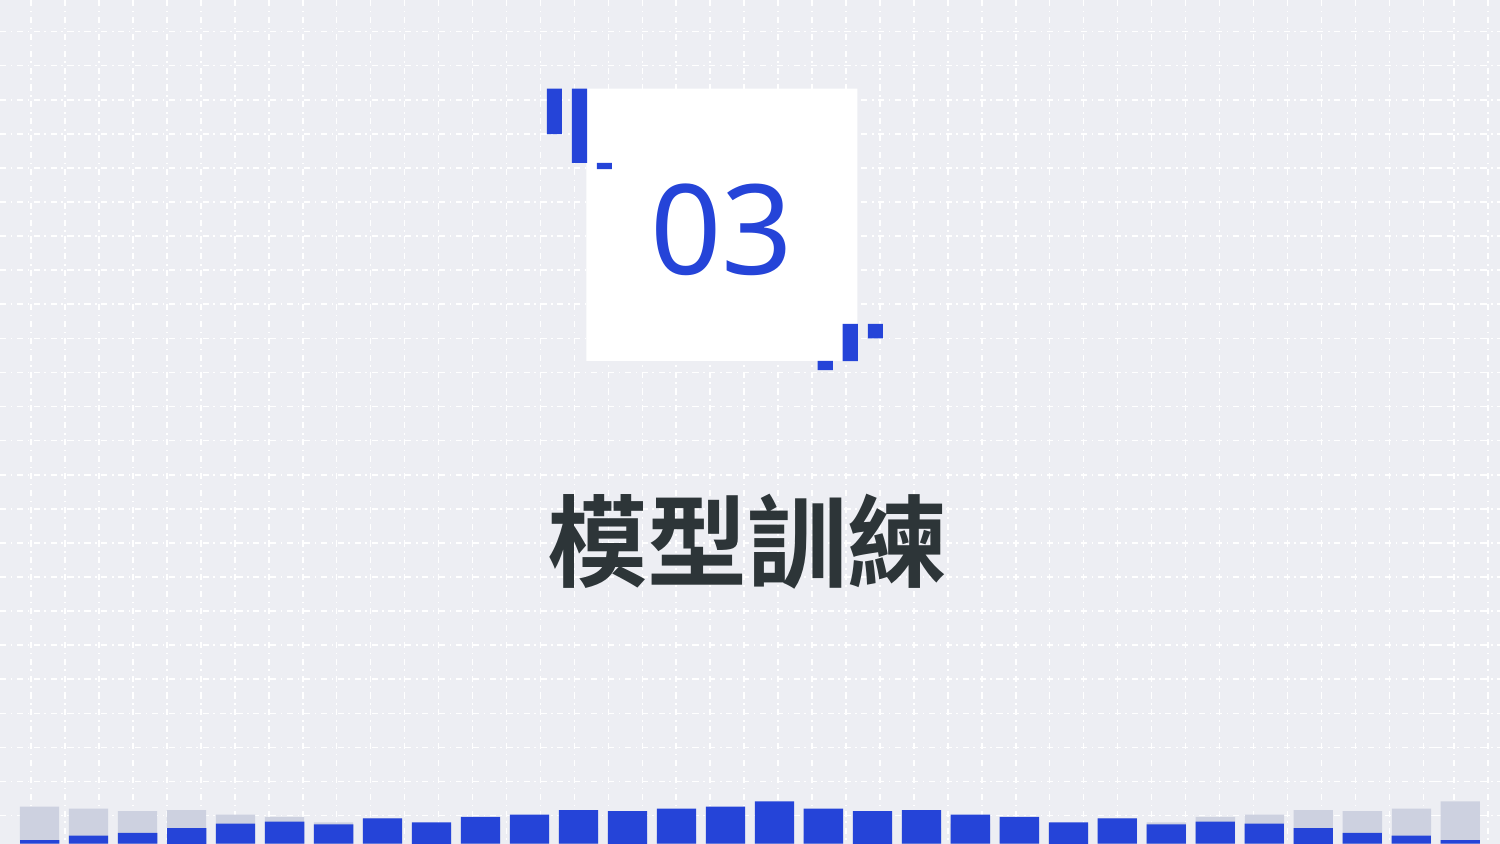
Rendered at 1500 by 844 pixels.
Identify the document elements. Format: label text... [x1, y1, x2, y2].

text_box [546, 88, 613, 170]
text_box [817, 323, 884, 371]
title 模型訓練 [114, 366, 1381, 615]
title 03 [586, 88, 858, 361]
